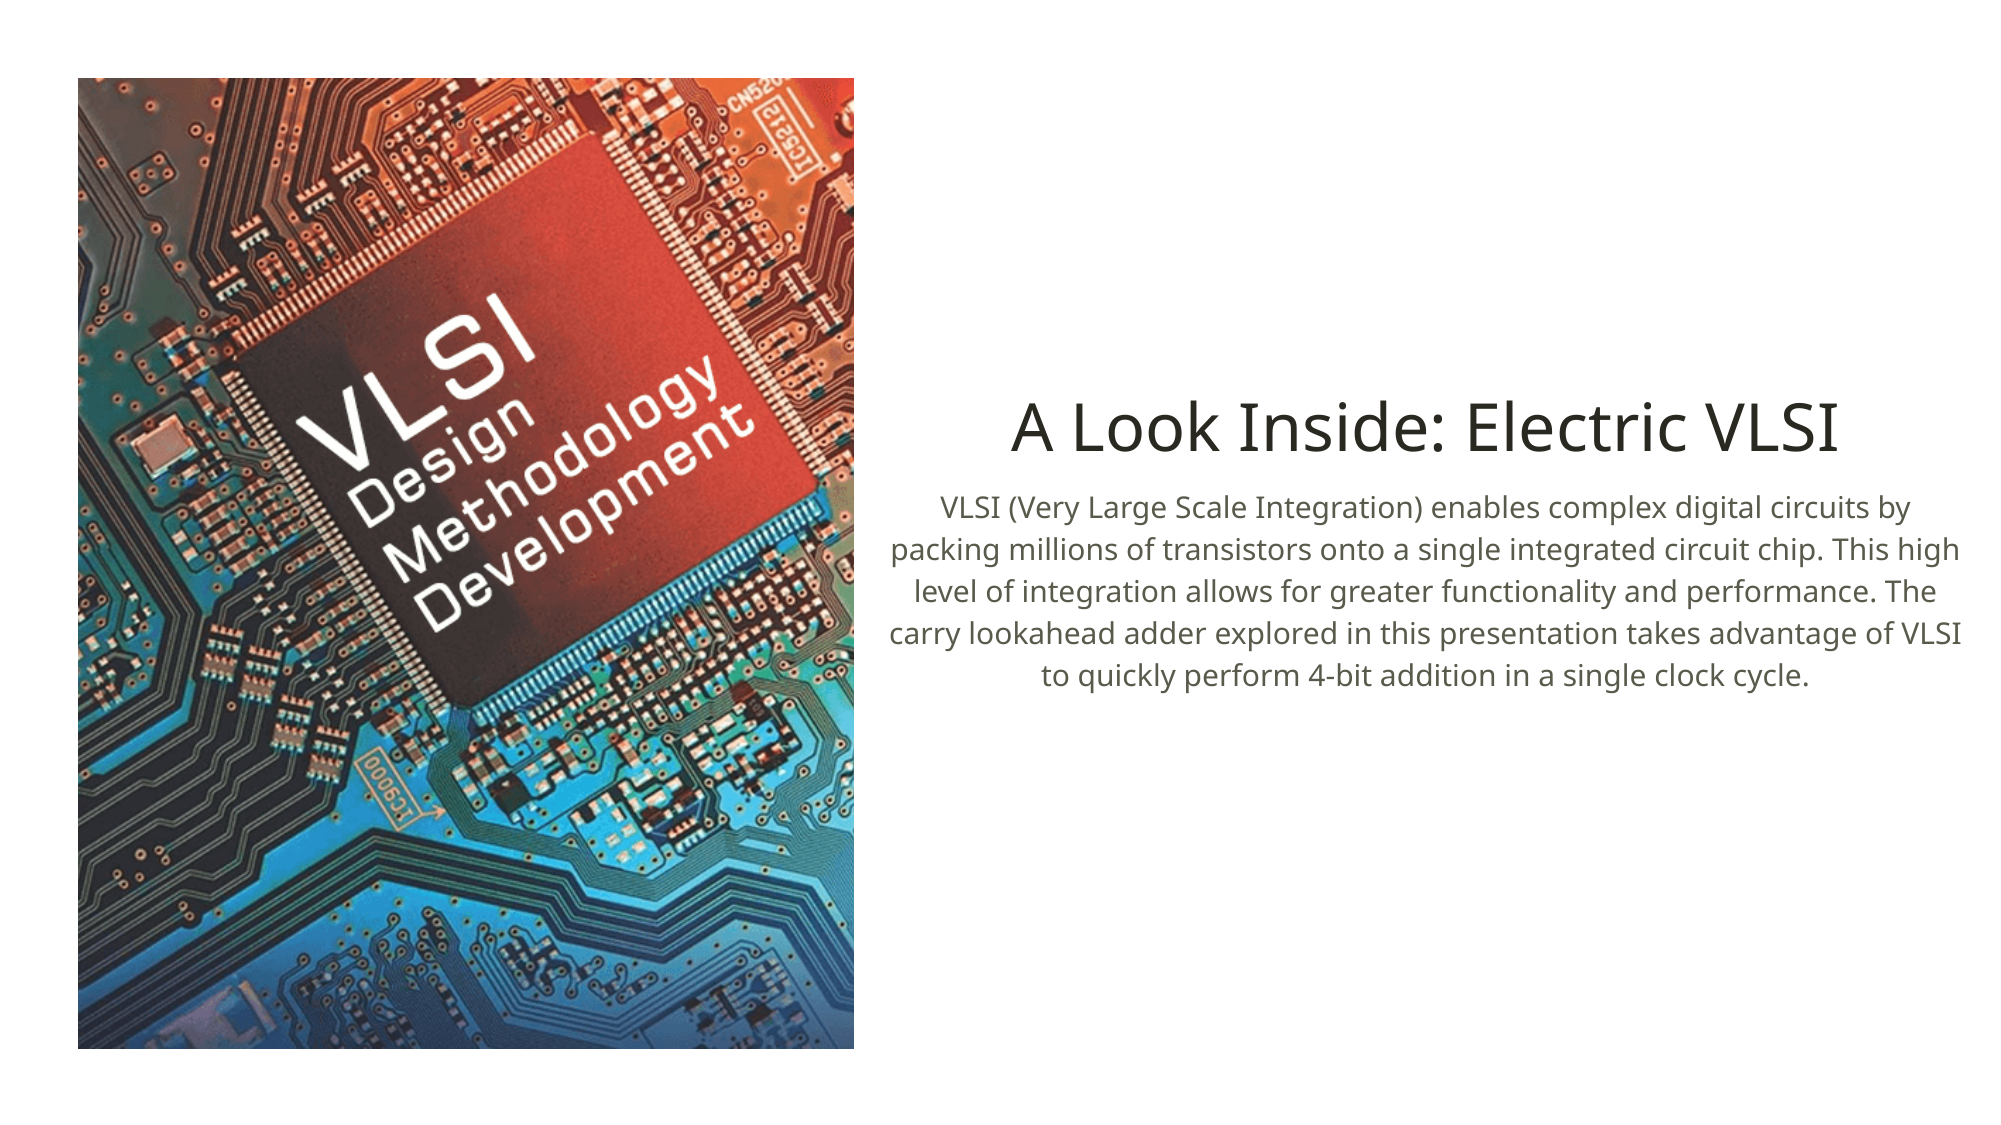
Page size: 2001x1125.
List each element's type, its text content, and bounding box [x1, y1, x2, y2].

text_box VLSI (Very Large Scale Integration) enables complex digital circuits by packing millions of transistors onto a single integrated circuit chip. This high level of integration allows for greater functionality and performance. The carry lookahead adder explored in this presentation takes advantage of VLSI to quickly perform 4-bit addition in a single clock cycle. [888, 482, 1963, 735]
text_box A Look Inside: Electric VLSI [888, 381, 1963, 465]
picture [77, 77, 855, 1049]
